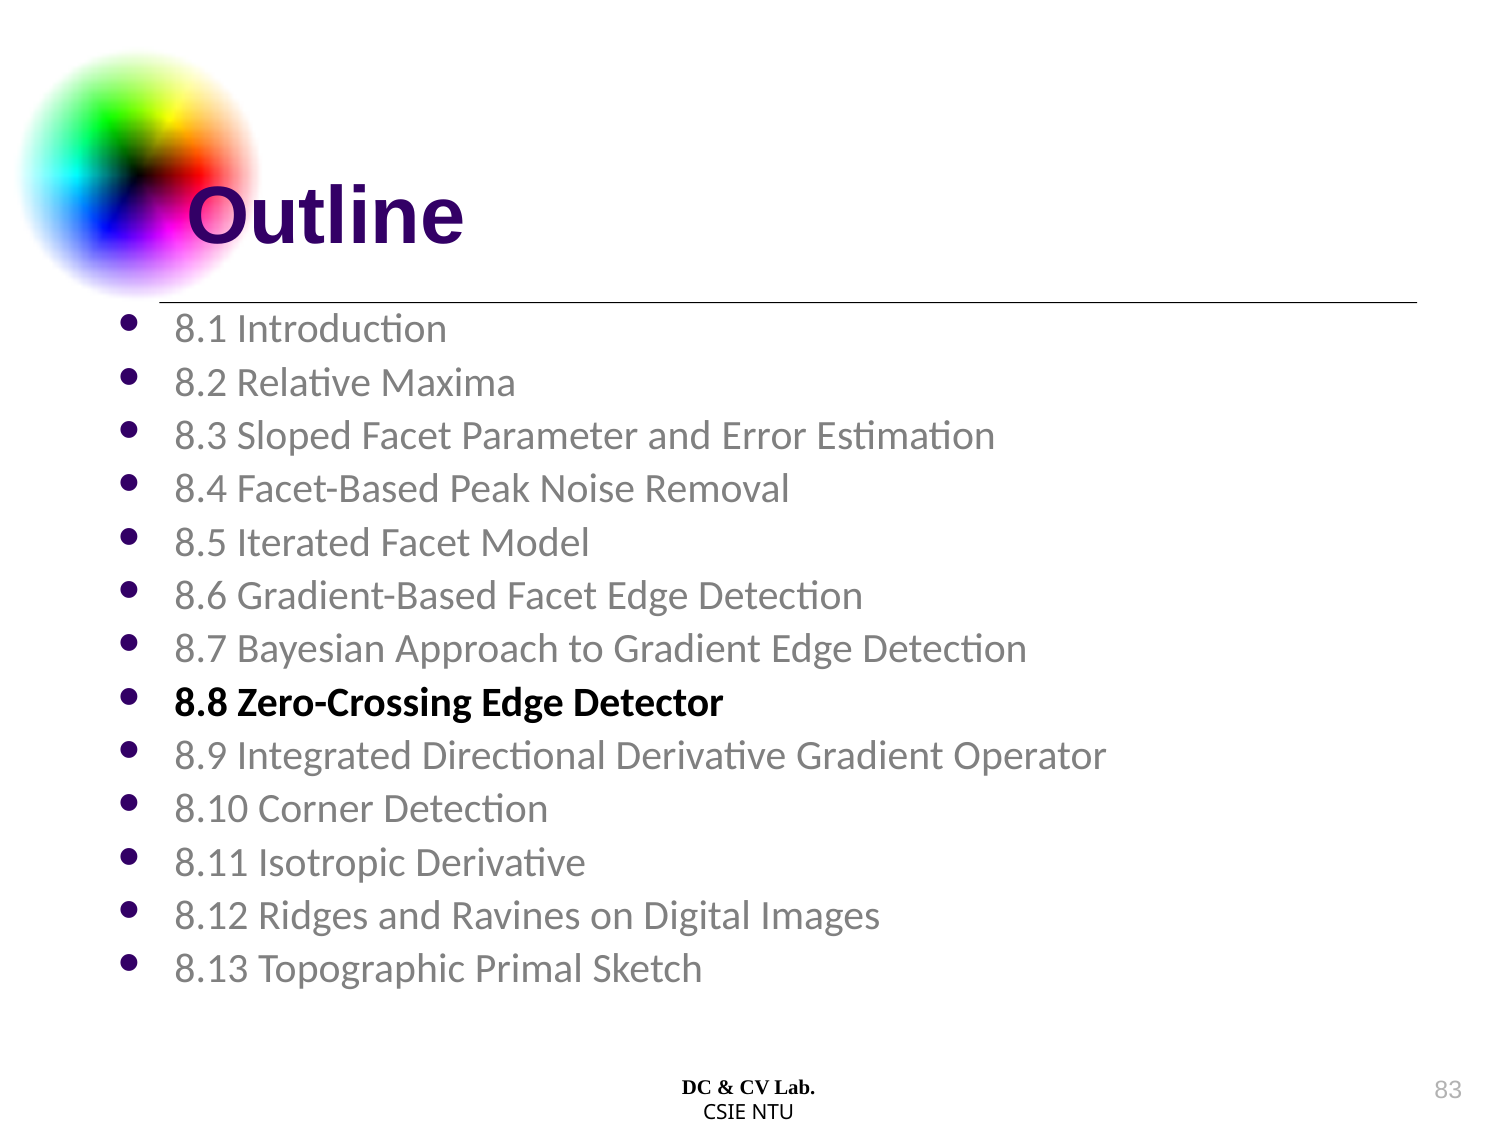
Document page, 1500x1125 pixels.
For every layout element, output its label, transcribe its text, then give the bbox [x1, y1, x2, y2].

slide_number 82 [1139, 1058, 1478, 1119]
title Outline [171, 54, 1500, 268]
list 8.1 Introduction 8.2 Relative Maxima 8.3 Sloped Facet Parameter and Error Estimation 8.4 Facet-Based Peak Noise Removal 8.5 Iterated Facet Model 8.6 Gradient-Based Facet Edge Detection 8.7 Bayesian Approach to Gradient Edge Detection 8.8 Zero-Crossing Edge Detector 8.9 Integrated Directional Derivative Gradient Operator 8.10 Corner Detection 8.11 Isotropic Derivative 8.12 Ridges and Ravines on Digital Images 8.13 Topographic Primal Sketch [103, 299, 1481, 1014]
picture [0, 42, 272, 318]
footer DC & CV Lab. CSIE NTU [511, 1066, 987, 1125]
